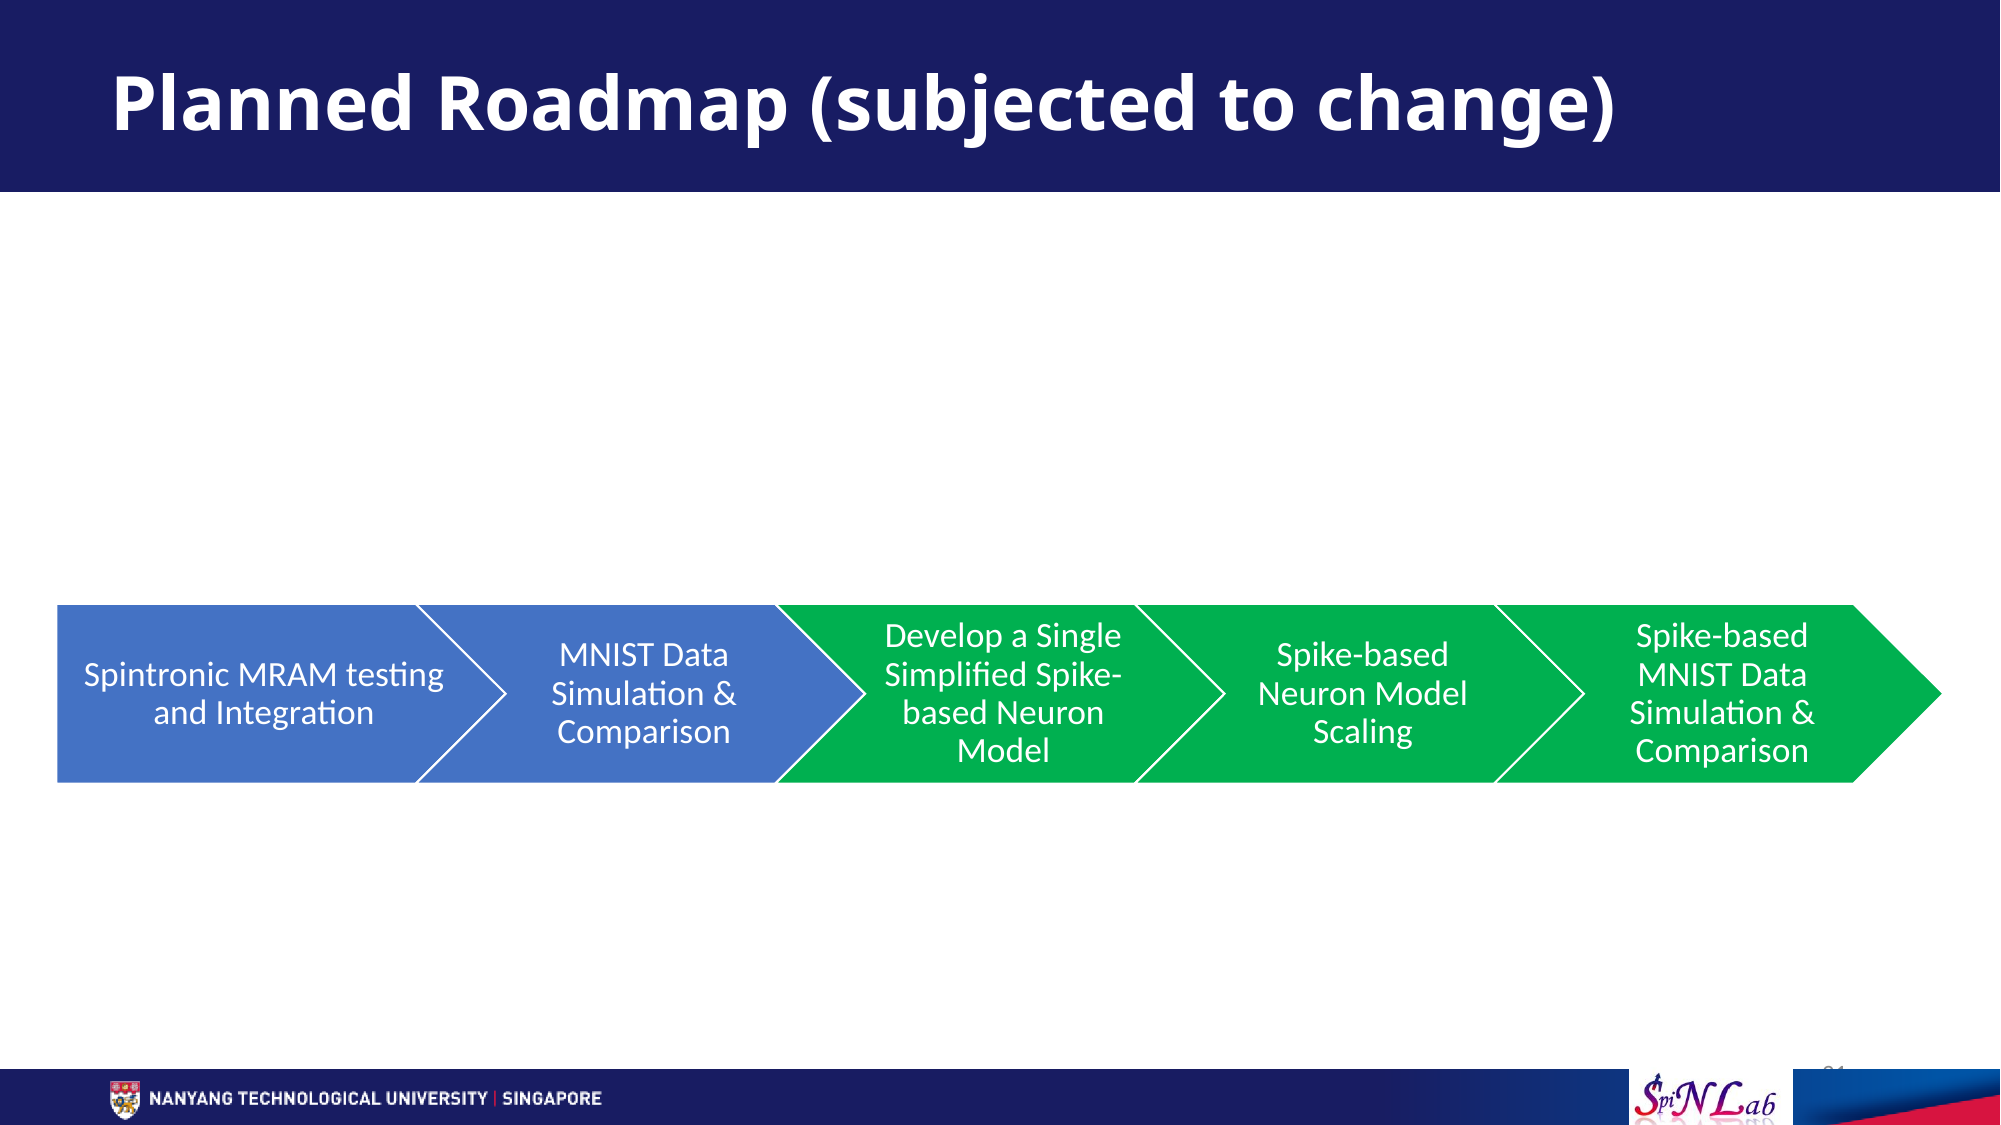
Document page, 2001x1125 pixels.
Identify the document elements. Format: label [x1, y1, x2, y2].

text_box [0, 1066, 2000, 1125]
list [56, 322, 1944, 1065]
picture [0, 0, 2000, 192]
